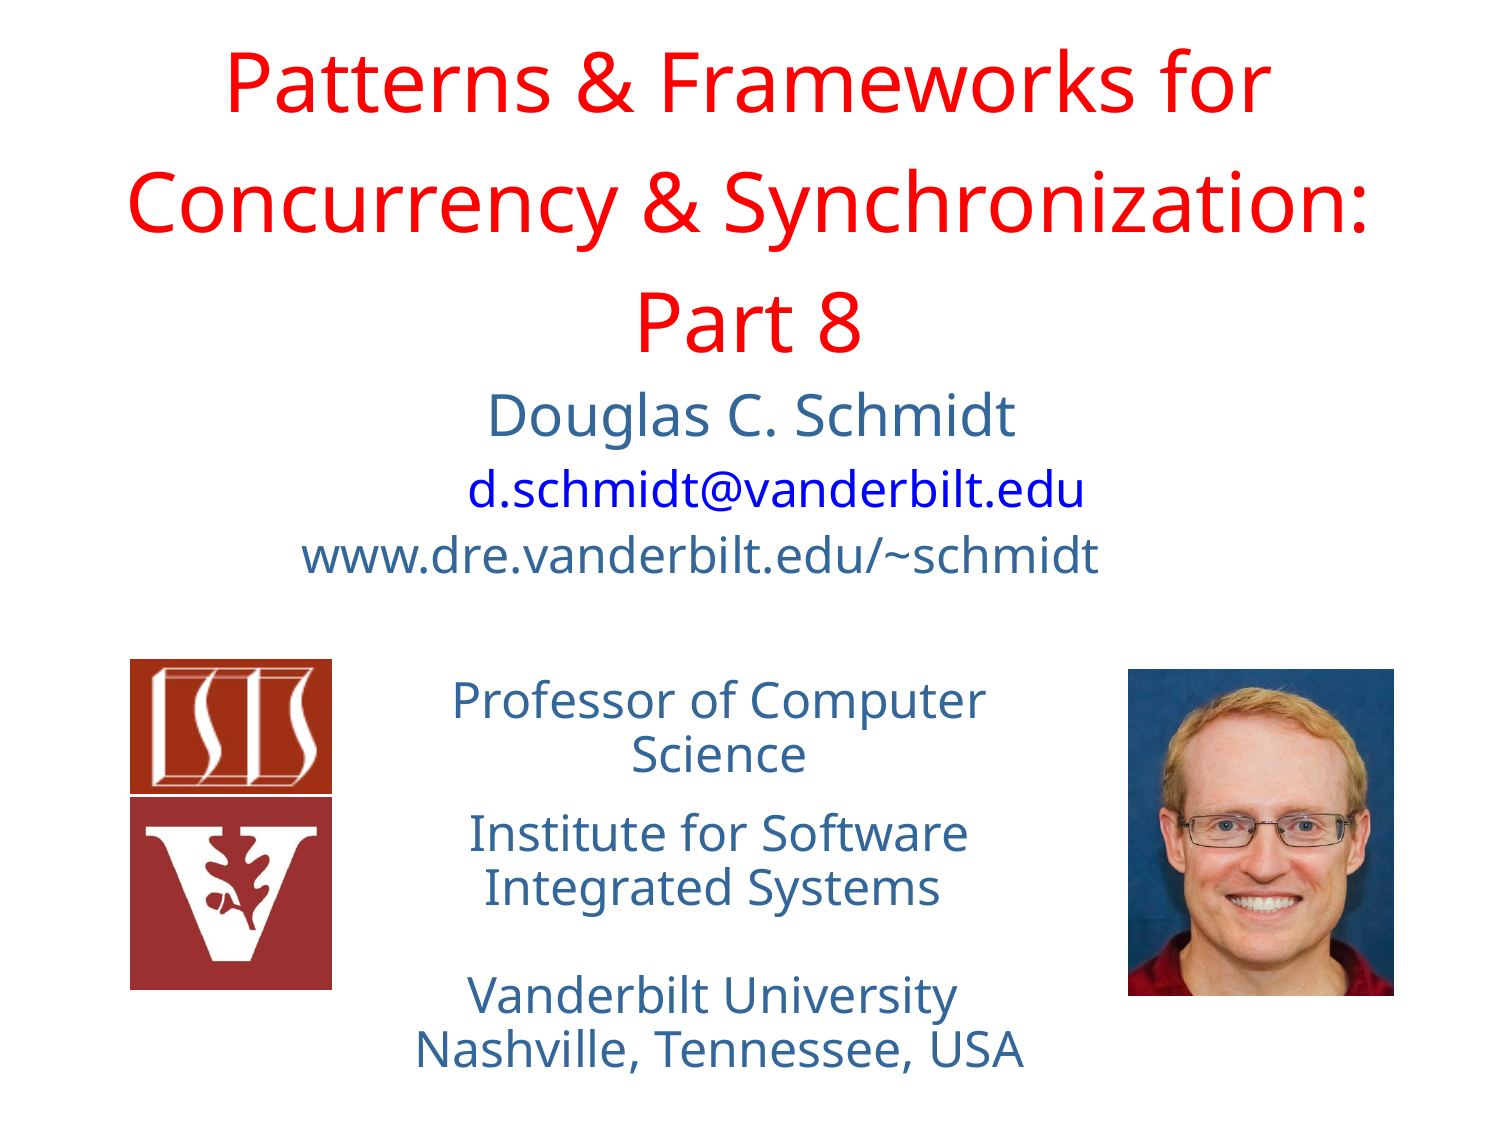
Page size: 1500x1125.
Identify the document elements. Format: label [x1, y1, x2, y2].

picture [1128, 669, 1394, 997]
text_box [146, 378, 1357, 592]
text_box [381, 668, 1058, 1086]
text_box [35, 54, 1462, 325]
text_box [129, 659, 332, 991]
